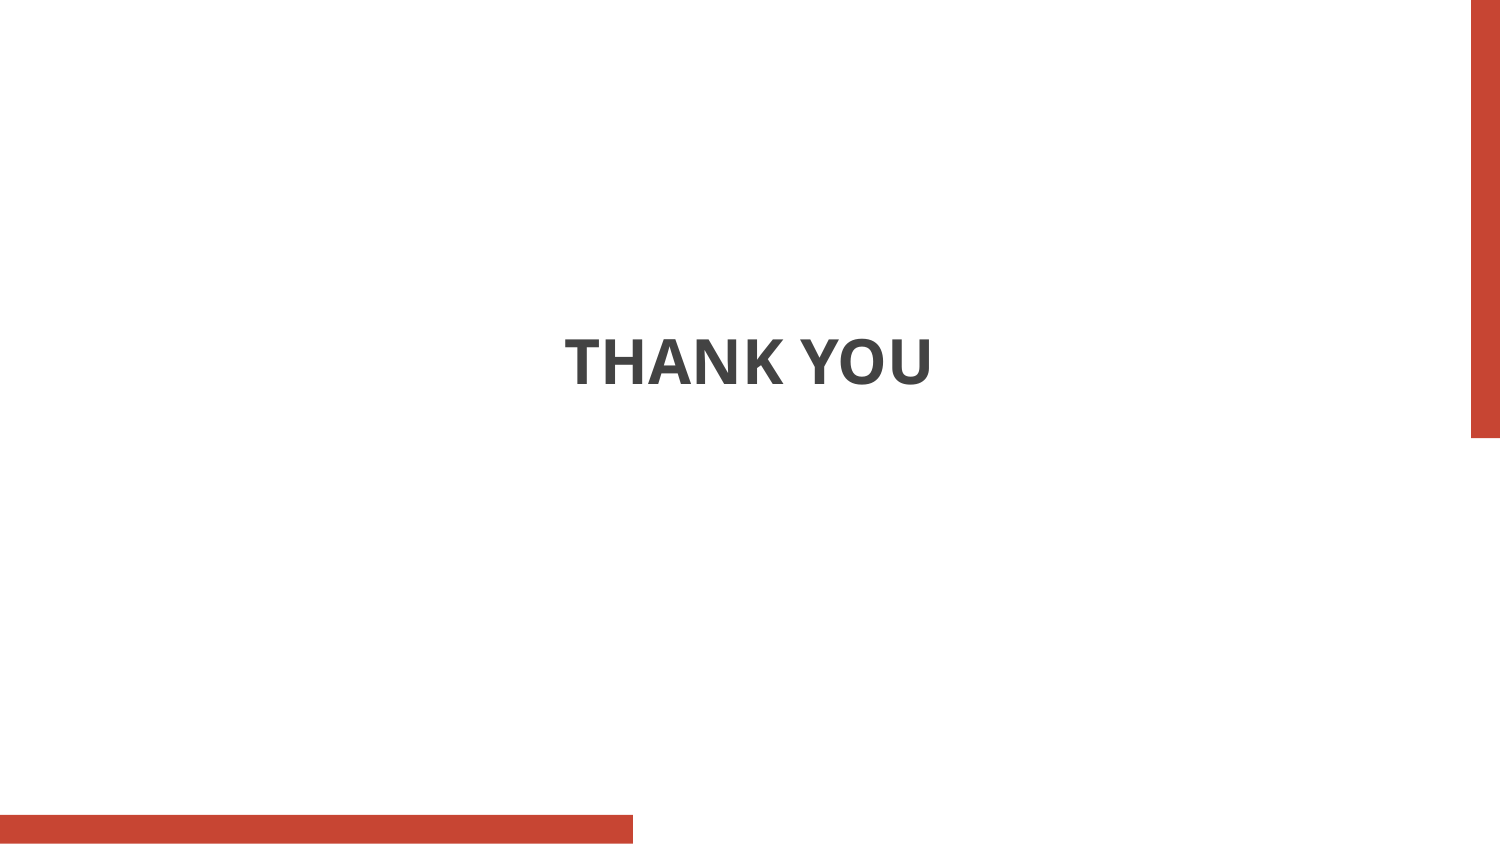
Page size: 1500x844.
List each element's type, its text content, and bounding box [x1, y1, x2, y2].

text_box THANK YOU [146, 309, 1354, 410]
